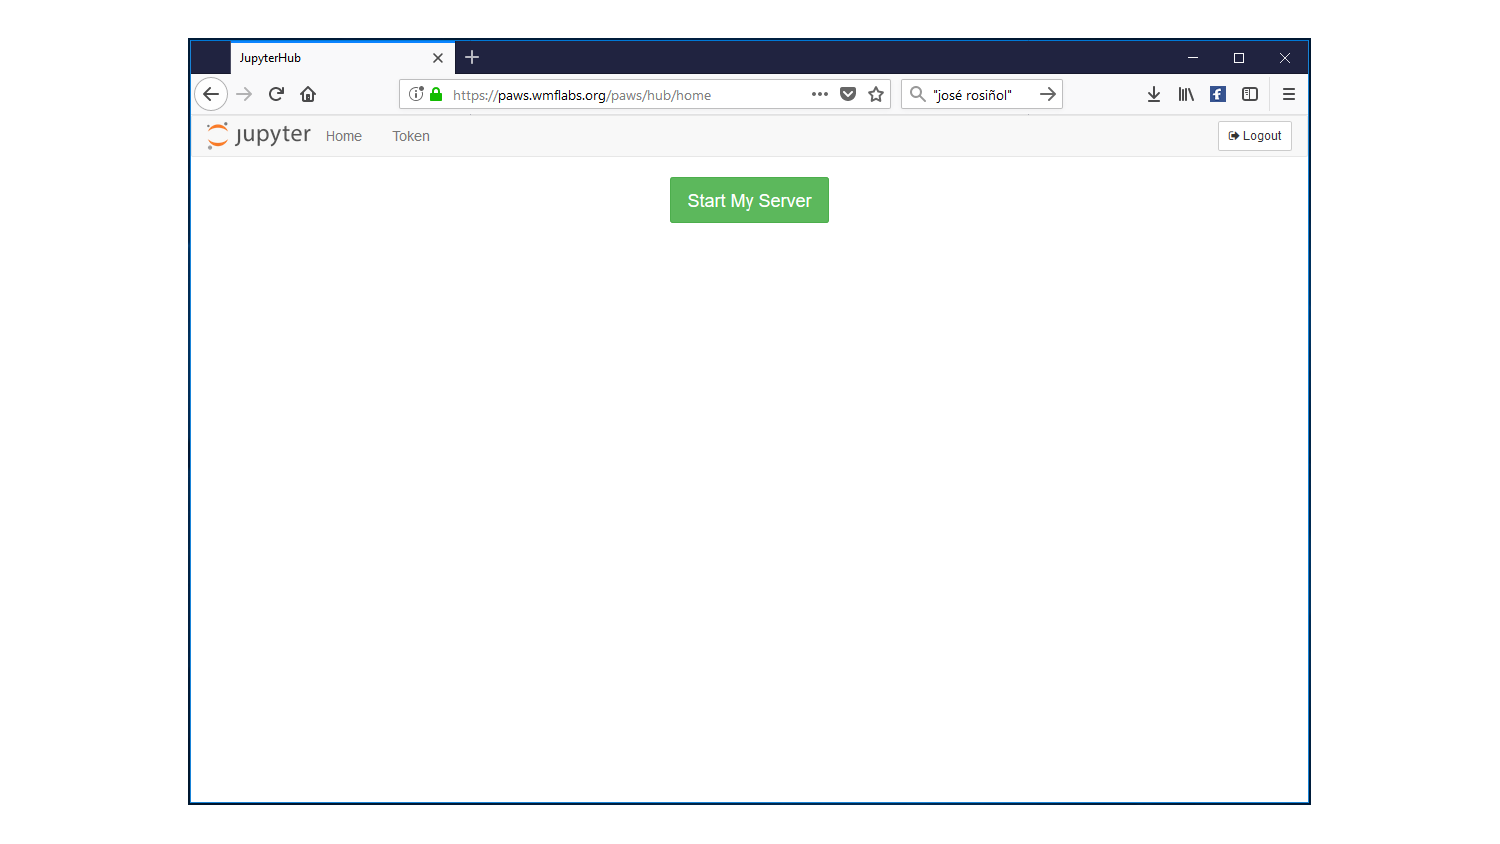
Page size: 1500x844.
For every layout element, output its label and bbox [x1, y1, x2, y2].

picture [188, 38, 1312, 806]
